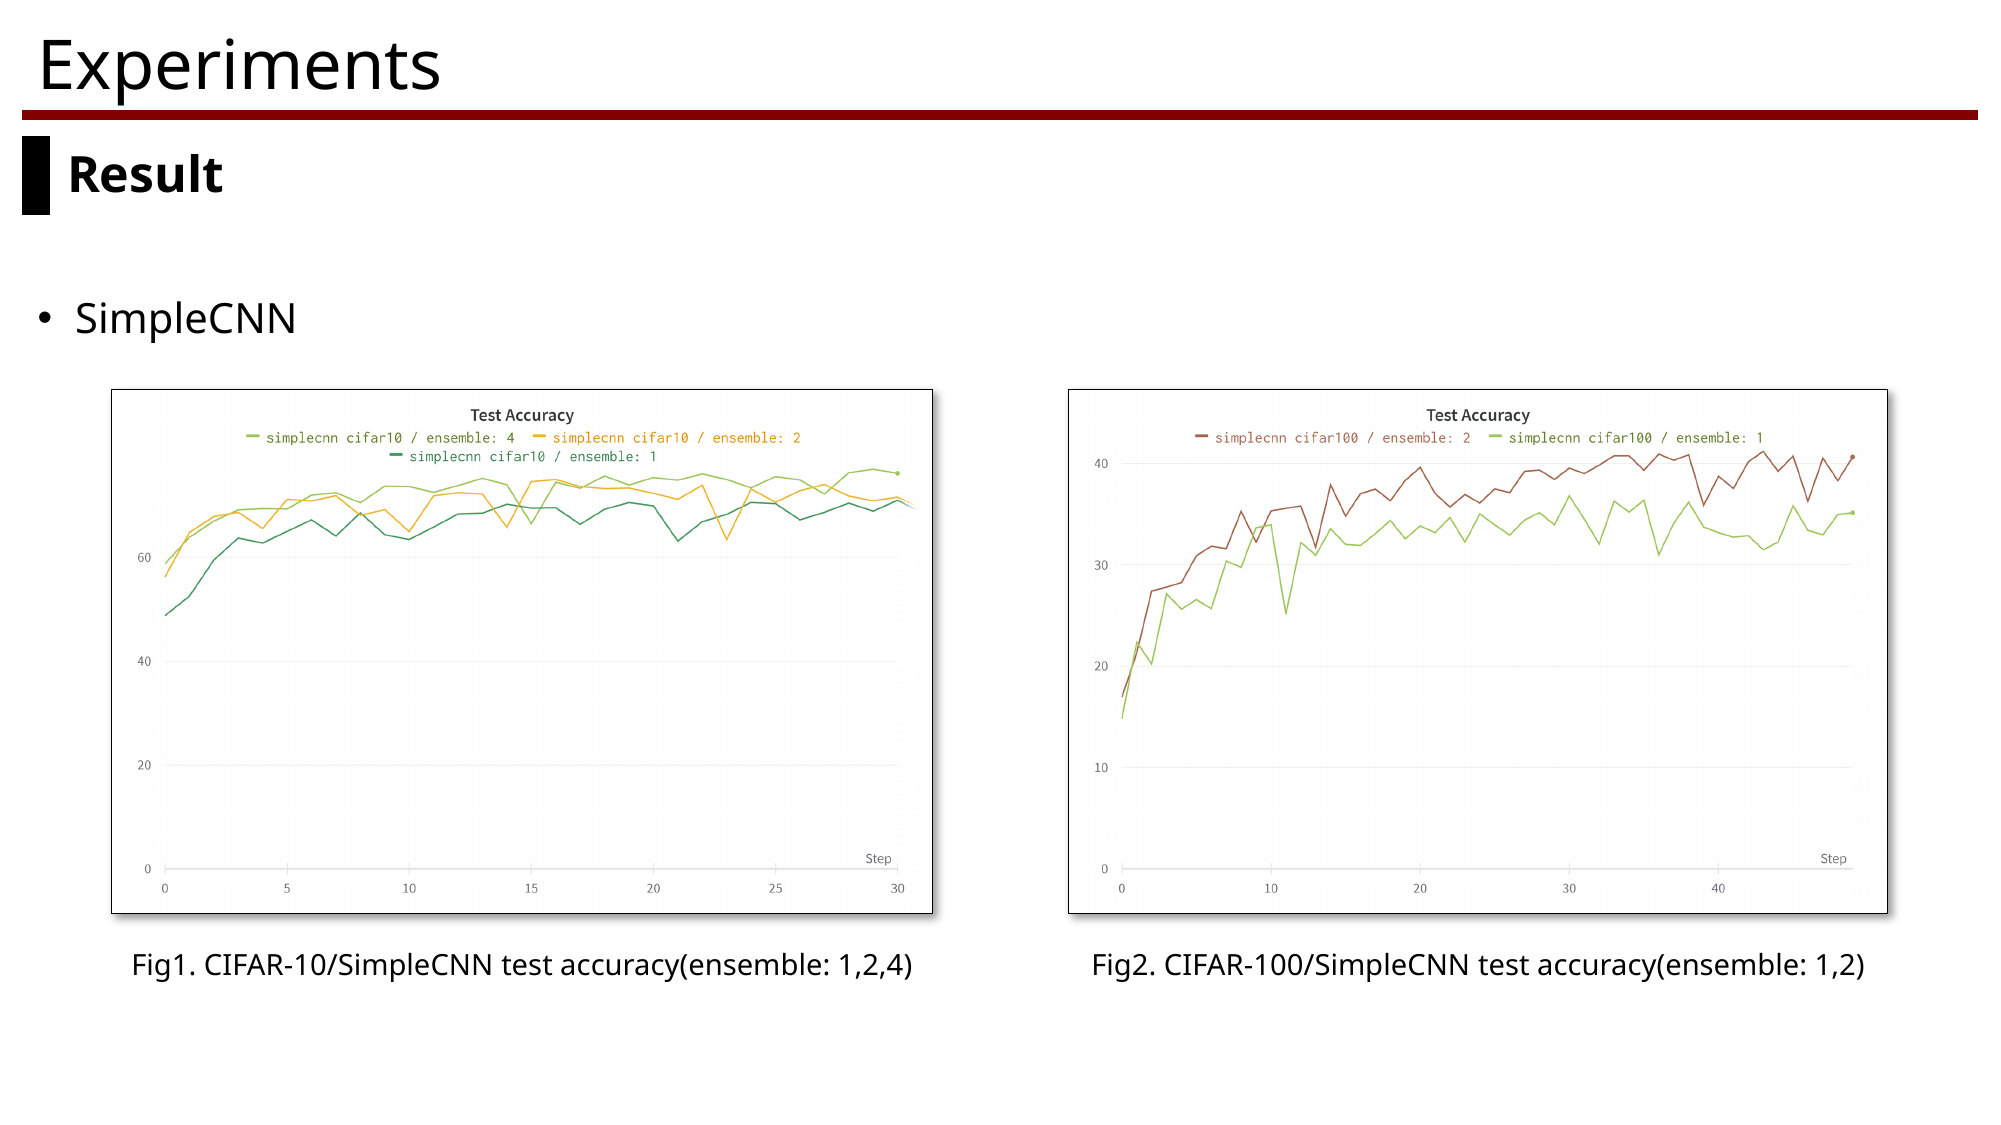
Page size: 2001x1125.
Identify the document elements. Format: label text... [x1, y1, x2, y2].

text_box Fig1. CIFAR-10/SimpleCNN test accuracy(ensemble: 1,2,4) [106, 938, 938, 989]
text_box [111, 389, 1889, 915]
list Result [52, 137, 1752, 215]
list SimpleCNN [22, 259, 1978, 1014]
title Experiments [22, 22, 1748, 112]
text_box Fig2. CIFAR-100/SimpleCNN test accuracy(ensemble: 1,2) [1062, 938, 1894, 989]
